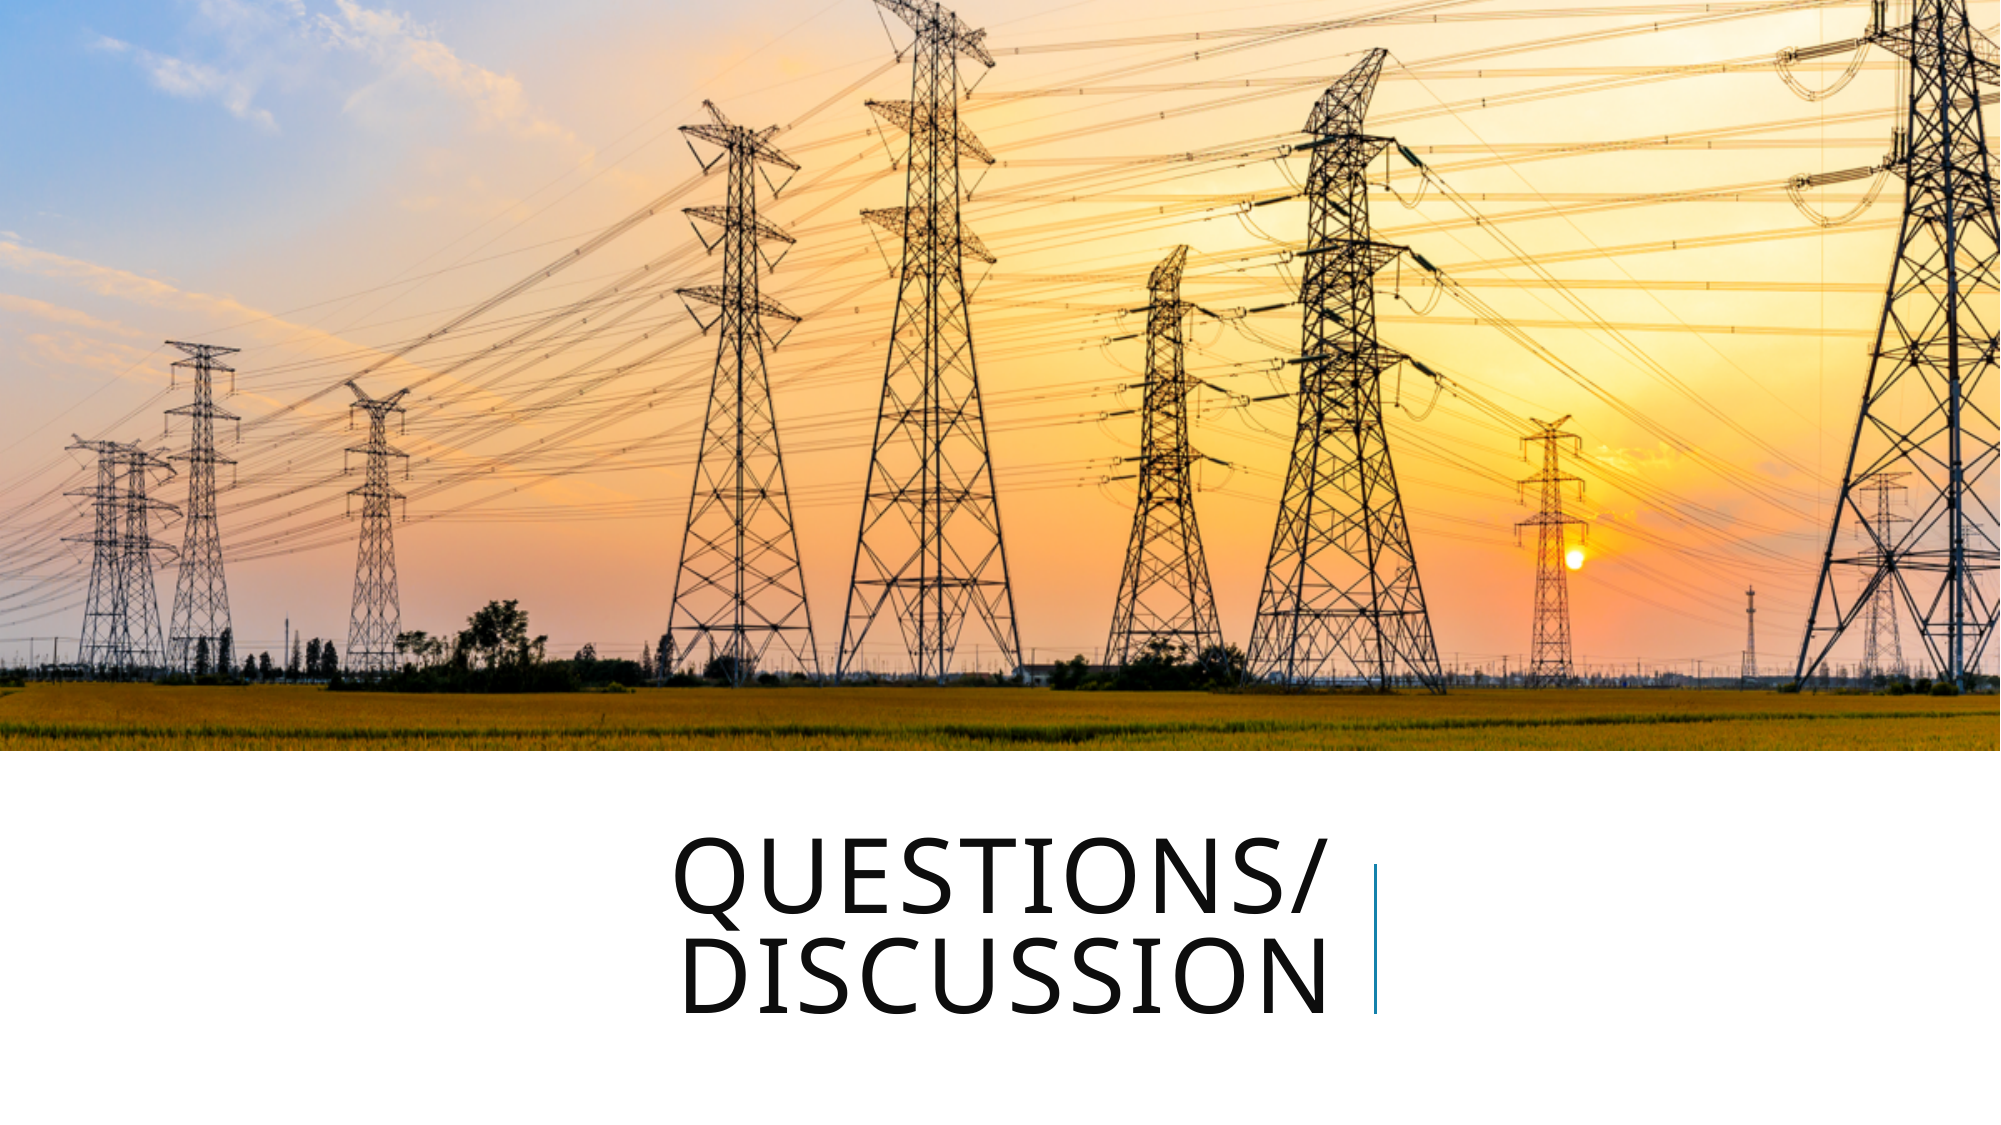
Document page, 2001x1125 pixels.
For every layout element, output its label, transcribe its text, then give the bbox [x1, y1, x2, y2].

picture [0, 0, 2000, 751]
title Questions/ discussion [75, 813, 1350, 1054]
